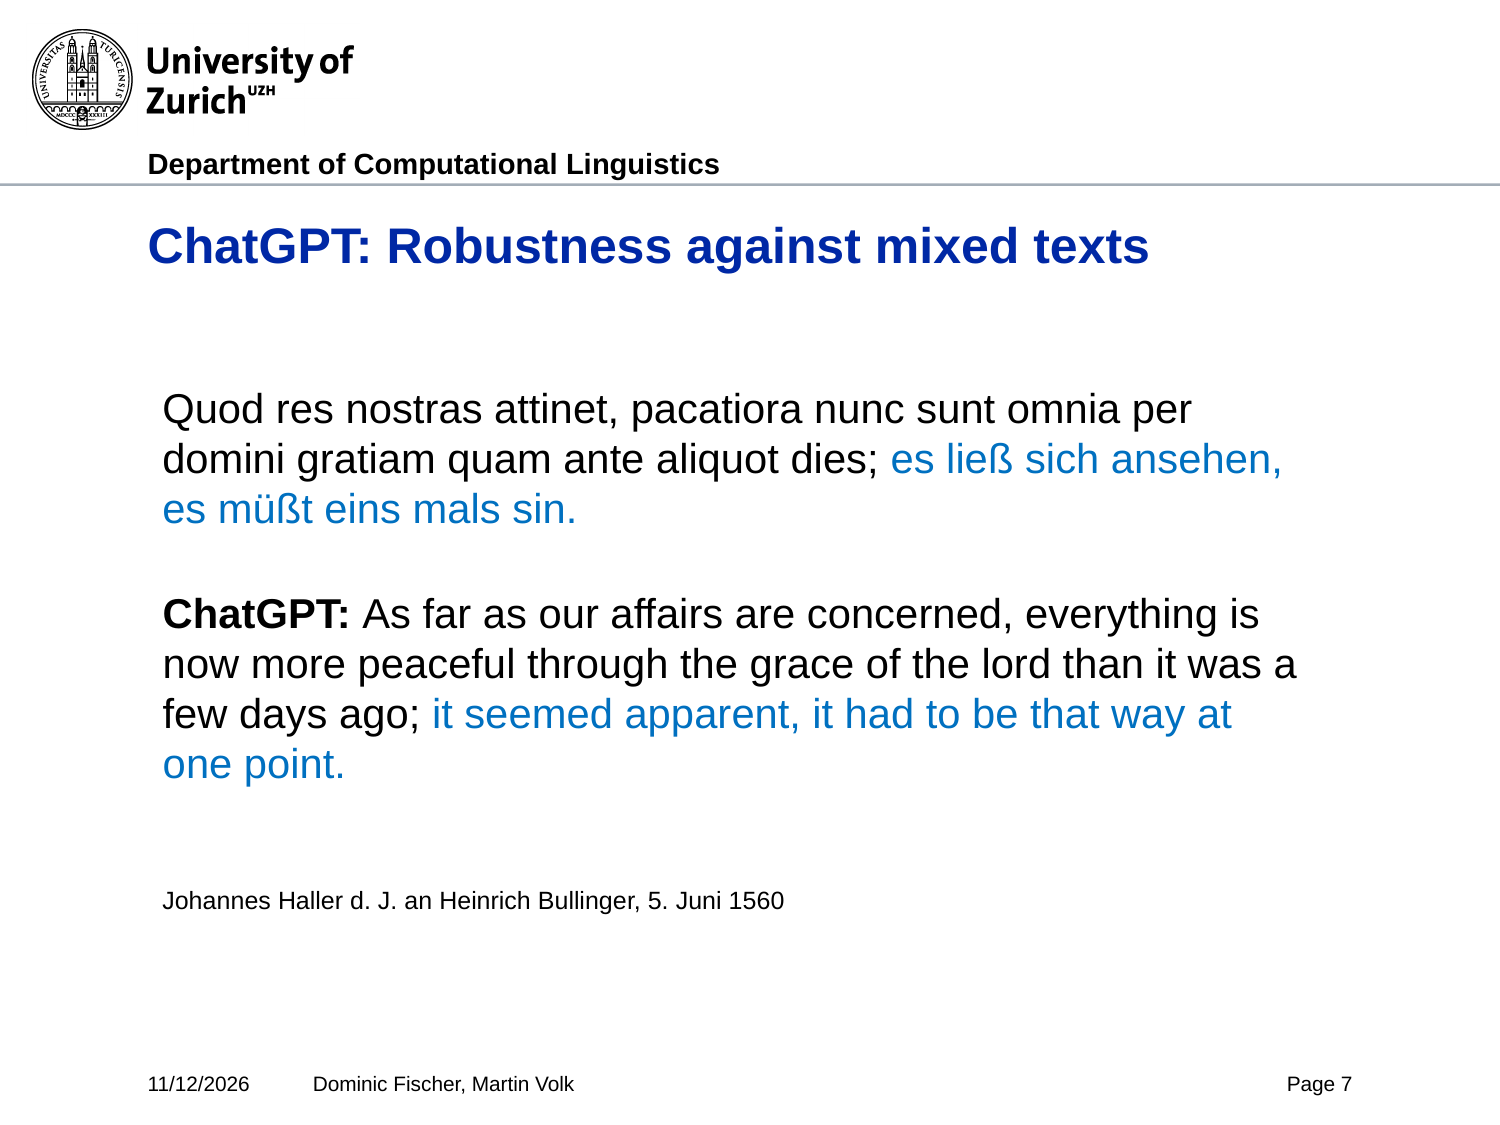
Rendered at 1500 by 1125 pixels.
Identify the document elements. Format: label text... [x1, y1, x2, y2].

text_box Johannes Haller d. J. an Heinrich Bullinger, 5. Juni 1560 [147, 876, 1294, 922]
text_box Quod res nostras attinet, pacatiora nunc sunt omnia per domini gratiam quam ante aliquot dies; es ließ sich ansehen, es müßt eins mals sin. [147, 374, 1329, 539]
text_box ChatGPT: As far as our affairs are concerned, everything is now more peaceful through the grace of the lord than it was a few days ago; it seemed apparent, it had to be that way at one point. [147, 579, 1317, 795]
footer Dominic Fischer, Martin Volk [312, 1070, 1176, 1106]
slide_number Page 7 [1222, 1070, 1353, 1106]
picture [26, 23, 360, 136]
title ChatGPT: Robustness against mixed texts [147, 208, 1353, 291]
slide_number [147, 1070, 301, 1106]
